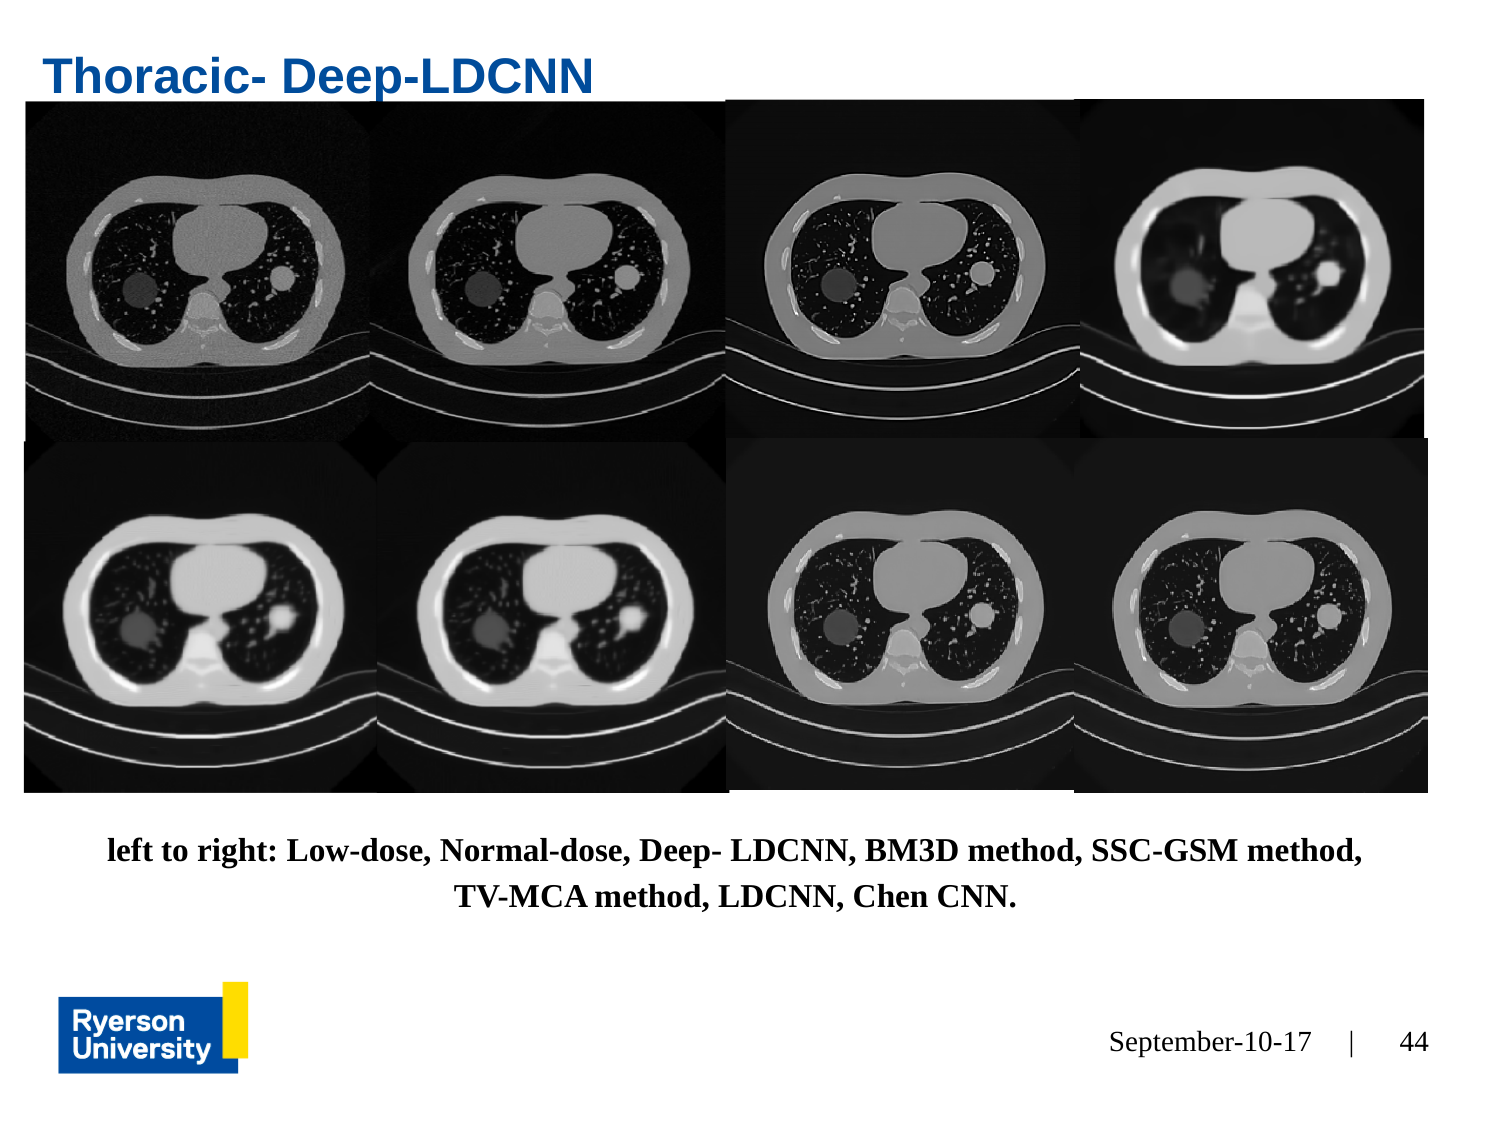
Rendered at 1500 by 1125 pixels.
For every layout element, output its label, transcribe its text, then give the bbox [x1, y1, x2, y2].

slide_number September-10-17 | [1029, 1009, 1370, 1070]
slide_number 44 [1370, 1009, 1445, 1070]
text_box left to right: Low-dose, Normal-dose, Deep- LDCNN, BM3D method, SSC-GSM method, TV-MCA method, LDCNN, Chen CNN. [82, 815, 1389, 920]
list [23, 99, 368, 437]
title Thoracic- Deep-LDCNN [27, 29, 1413, 98]
picture [0, 0, 1500, 1125]
